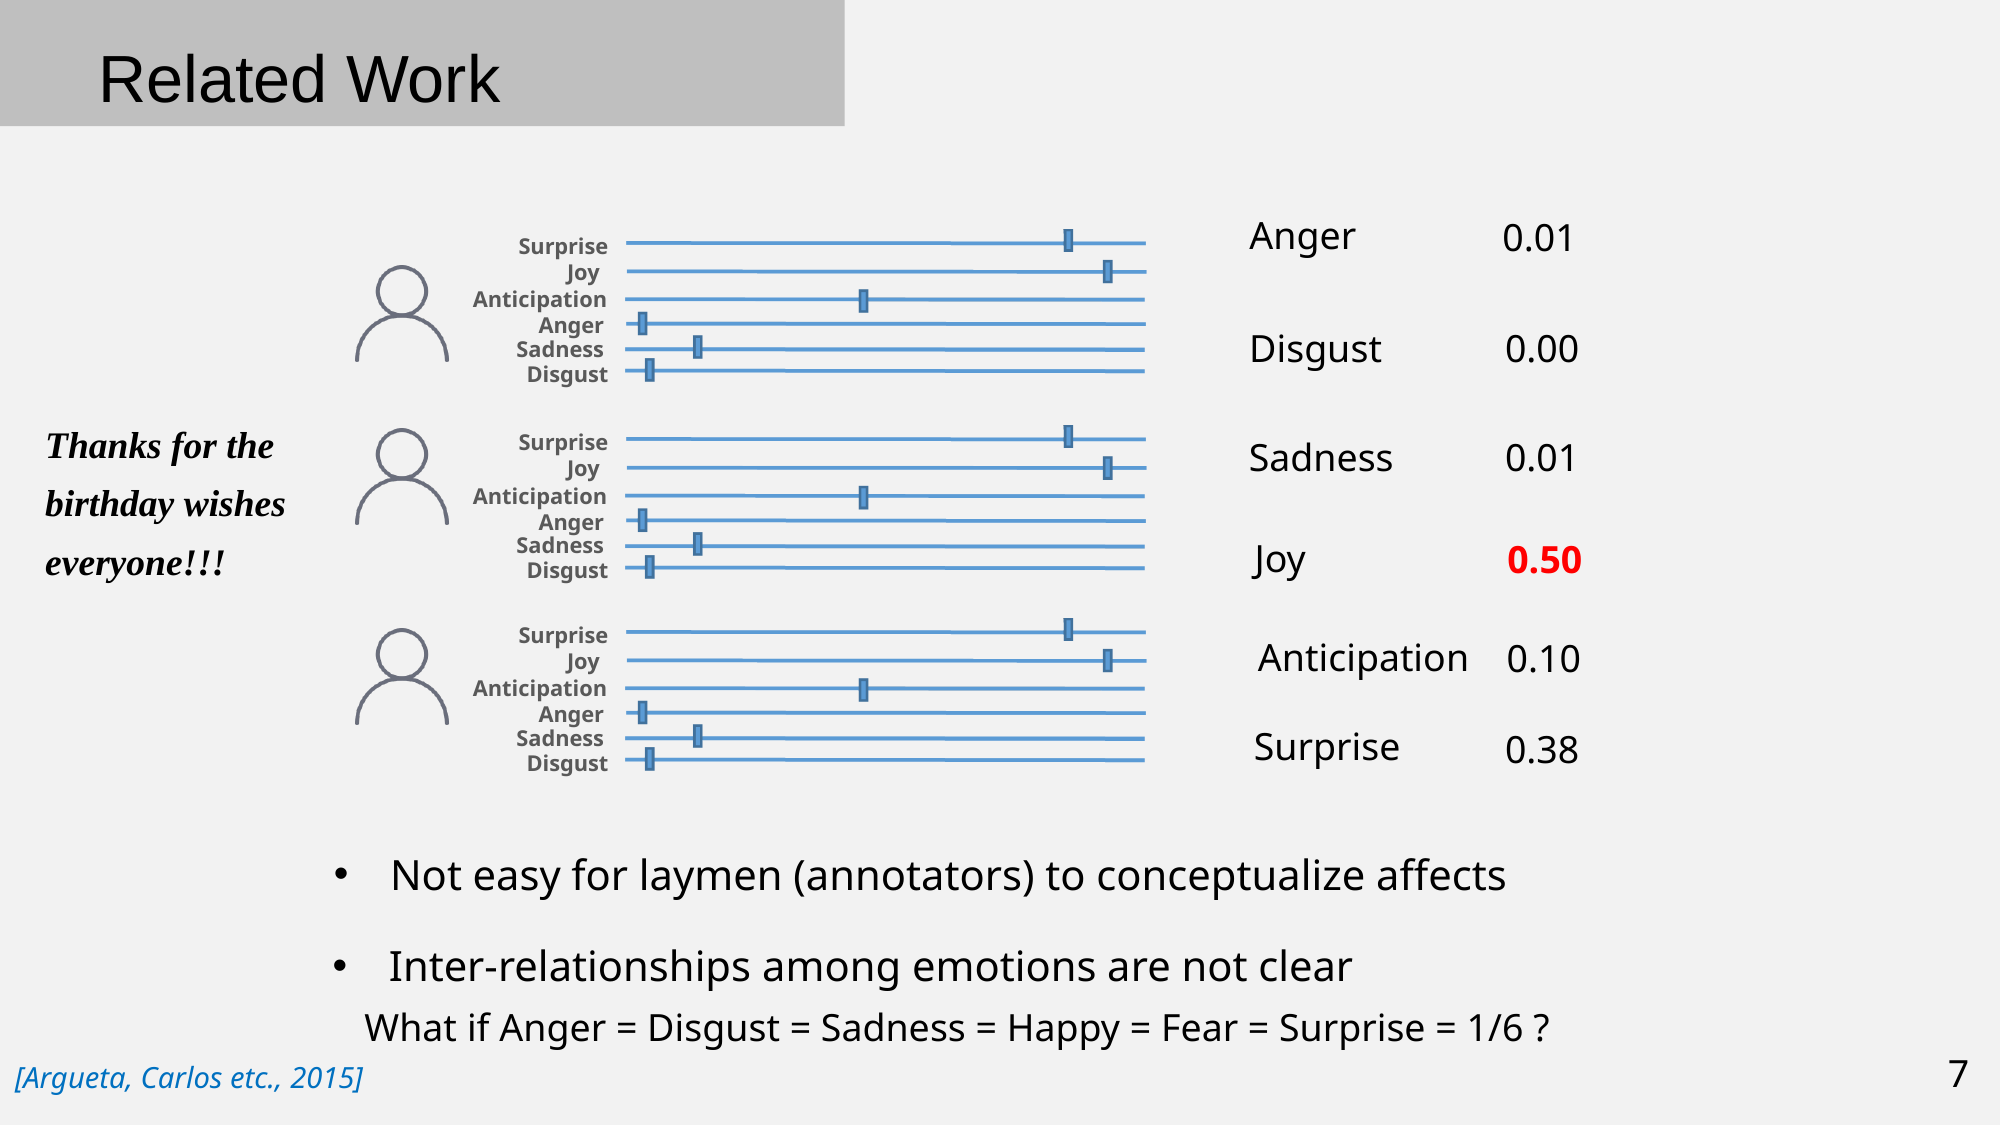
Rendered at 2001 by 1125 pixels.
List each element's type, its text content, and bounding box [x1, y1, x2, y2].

picture [353, 265, 450, 362]
text_box 0.00 [1490, 304, 1595, 378]
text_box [460, 606, 1151, 785]
text_box Disgust [1234, 304, 1398, 378]
text_box 0.01 [1487, 193, 1593, 267]
text_box [0, 0, 846, 127]
text_box Inter-relationships among emotions are not clear [318, 917, 1369, 998]
text_box 0.01 [1490, 413, 1595, 487]
text_box What if Anger = Disgust = Sadness = Happy = Fear = Surprise = 1/6 ? [349, 982, 1675, 1057]
text_box Anger [1234, 190, 1372, 264]
text_box 0.50 [1492, 515, 1598, 589]
text_box Related Work [83, 4, 516, 124]
text_box [Argueta, Carlos etc., 2015] [0, 1052, 520, 1102]
picture [353, 428, 450, 525]
text_box Anticipation [1243, 613, 1485, 687]
text_box Not easy for laymen (annotators) to conceptualize affects [318, 826, 1523, 907]
slide_number 7 [1534, 1042, 1985, 1103]
text_box Sadness [1234, 413, 1409, 487]
text_box Surprise [1239, 701, 1416, 776]
text_box 0.10 [1491, 614, 1597, 688]
text_box 0.38 [1490, 704, 1595, 778]
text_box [460, 217, 1151, 396]
text_box Thanks for the birthday wishes everyone!!! [30, 399, 350, 591]
picture [353, 628, 450, 725]
text_box Joy [1239, 514, 1322, 588]
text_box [460, 413, 1151, 592]
